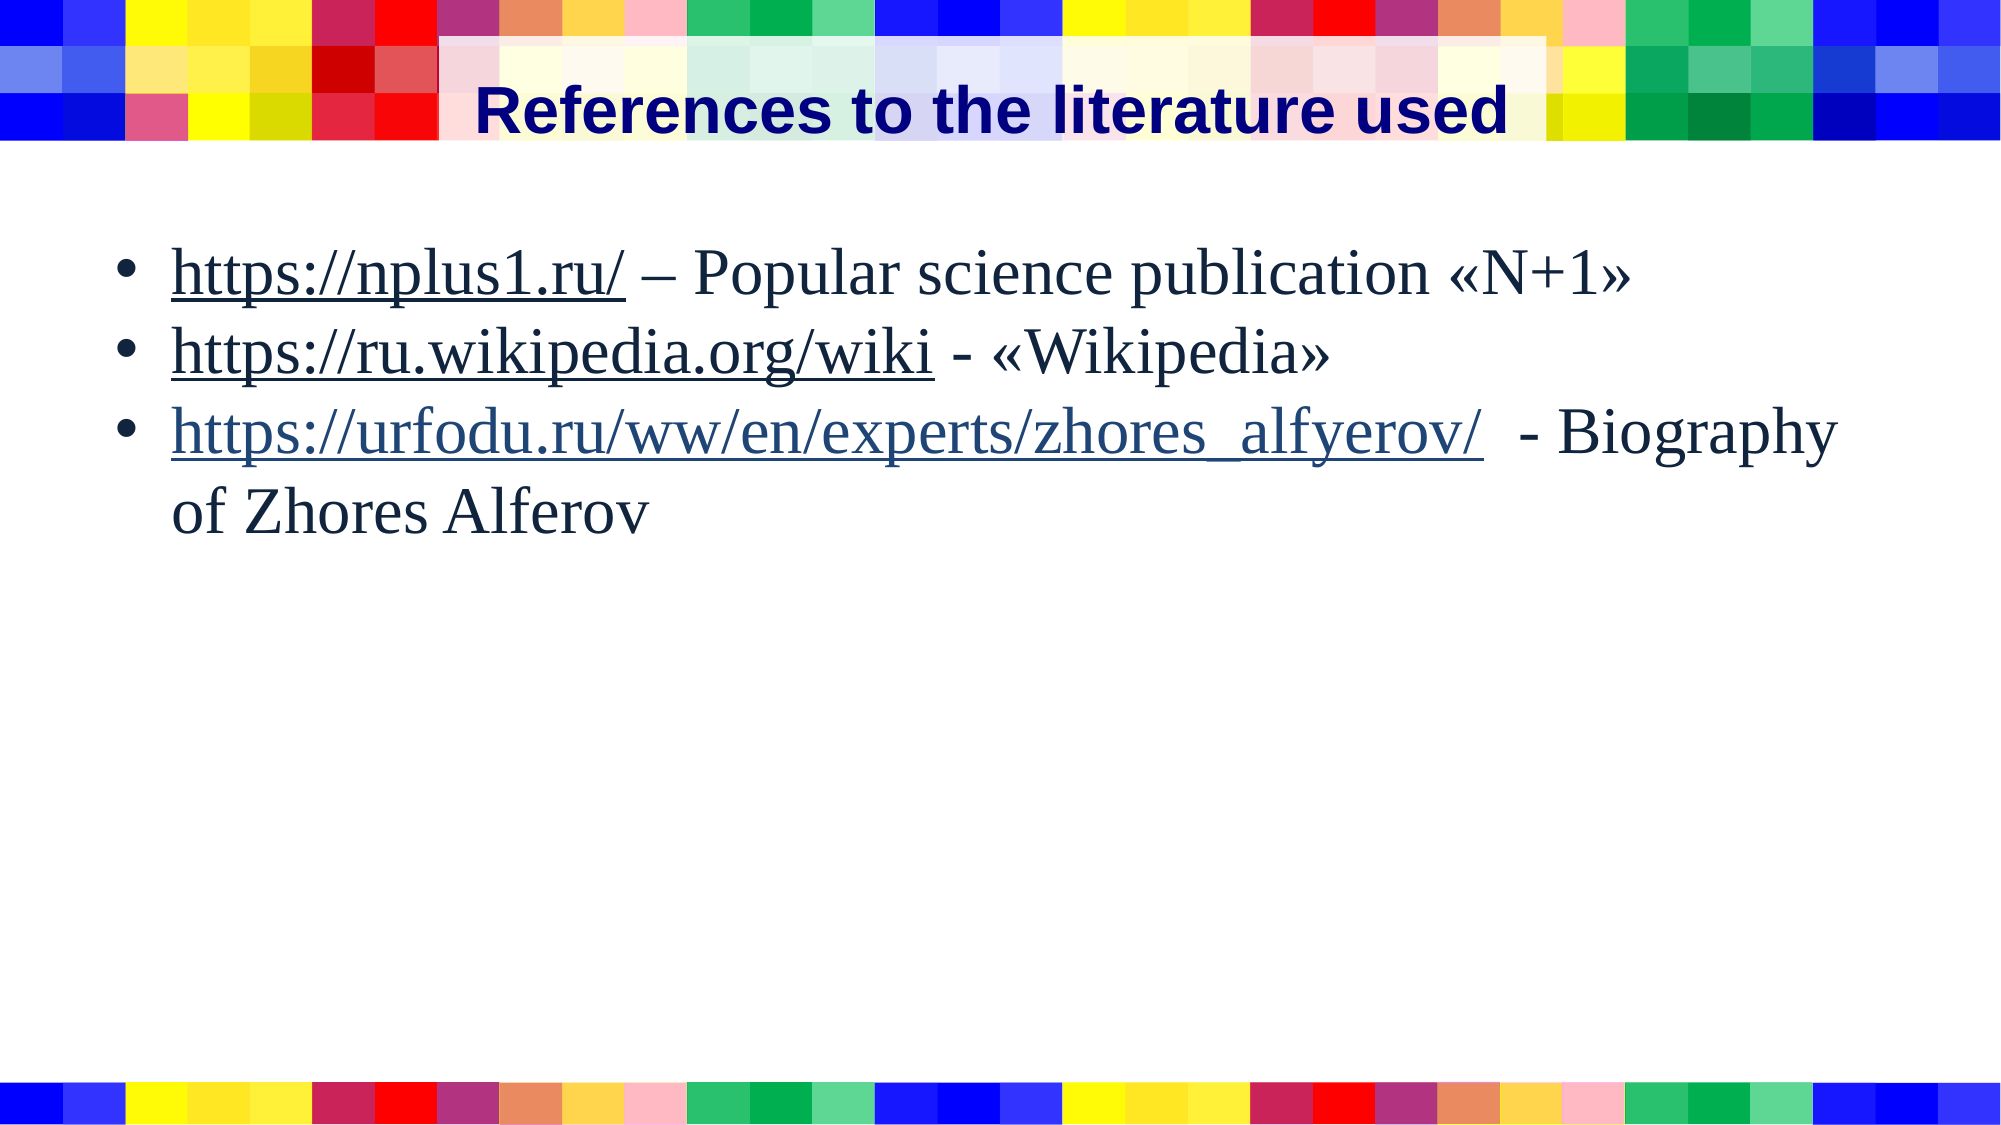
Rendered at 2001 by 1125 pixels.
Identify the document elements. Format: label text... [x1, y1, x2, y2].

list https://nplus1.ru/ – Popular science publication «N+1» https://ru.wikipedia.org/wiki - «Wikipedia» https://urfodu.ru/ww/en/experts/zhores_alfyerov/ - Biography of Zhores Alferov [99, 219, 1900, 976]
title References to the literature used [439, 36, 1547, 177]
